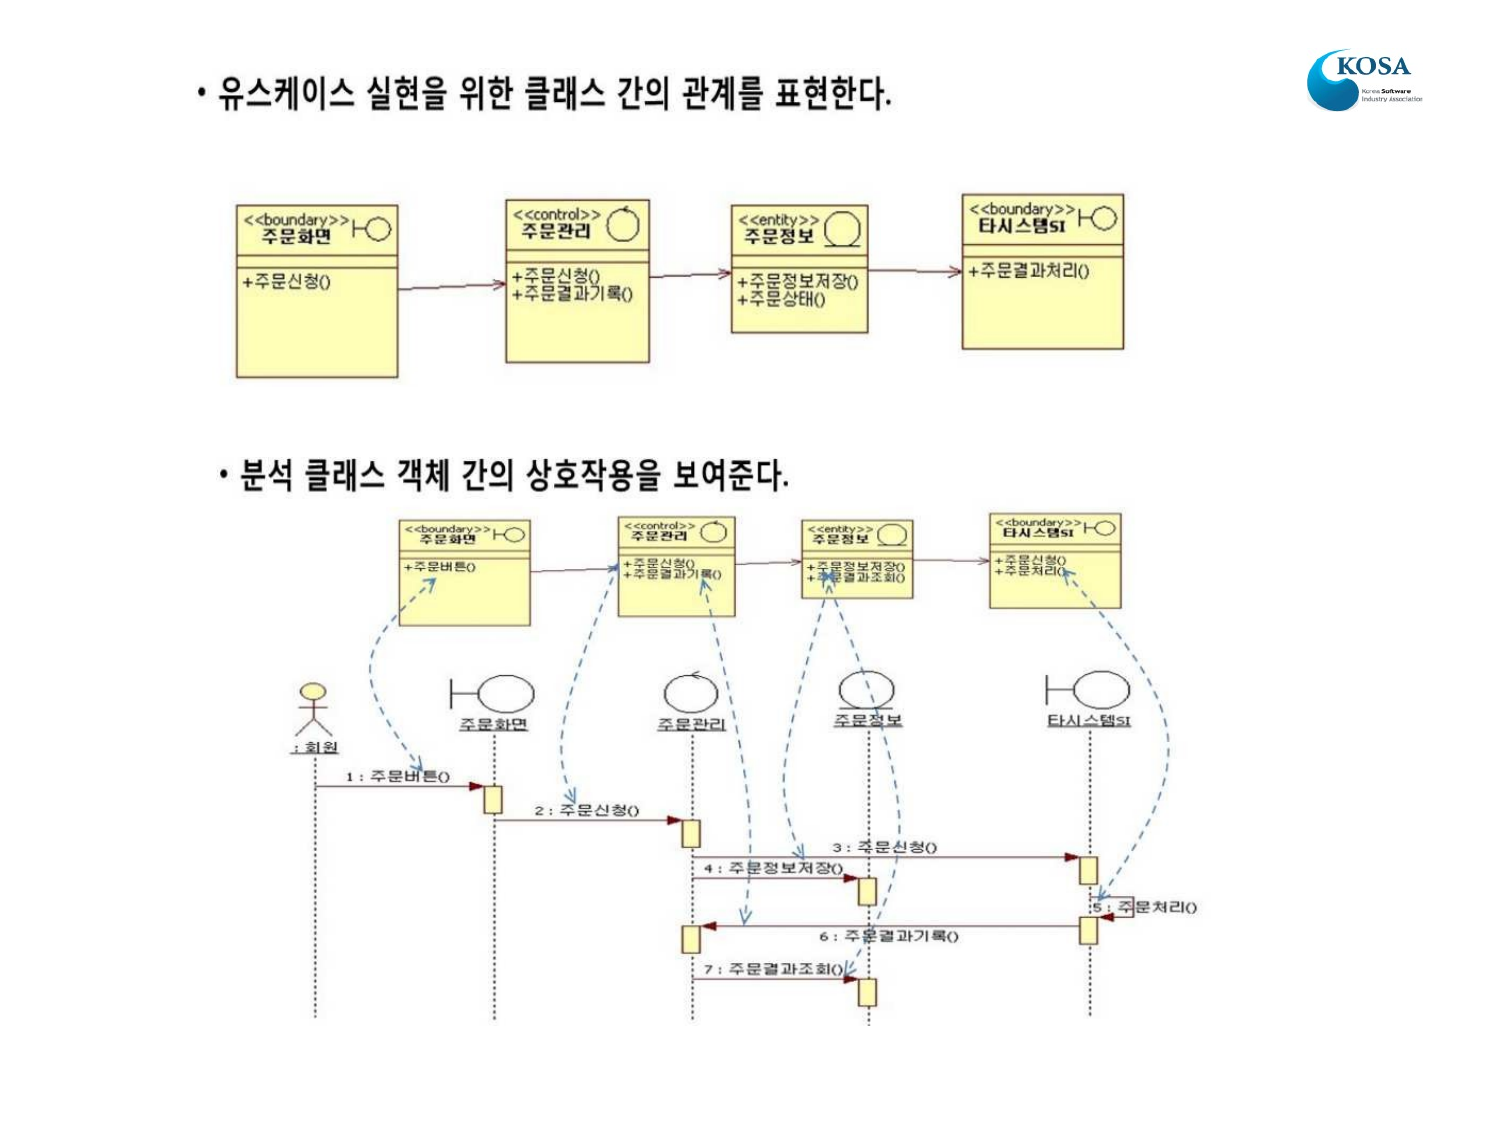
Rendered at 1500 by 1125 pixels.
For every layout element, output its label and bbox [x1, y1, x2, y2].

text_box [195, 68, 1138, 387]
picture [1306, 48, 1423, 112]
text_box [216, 457, 1211, 1026]
